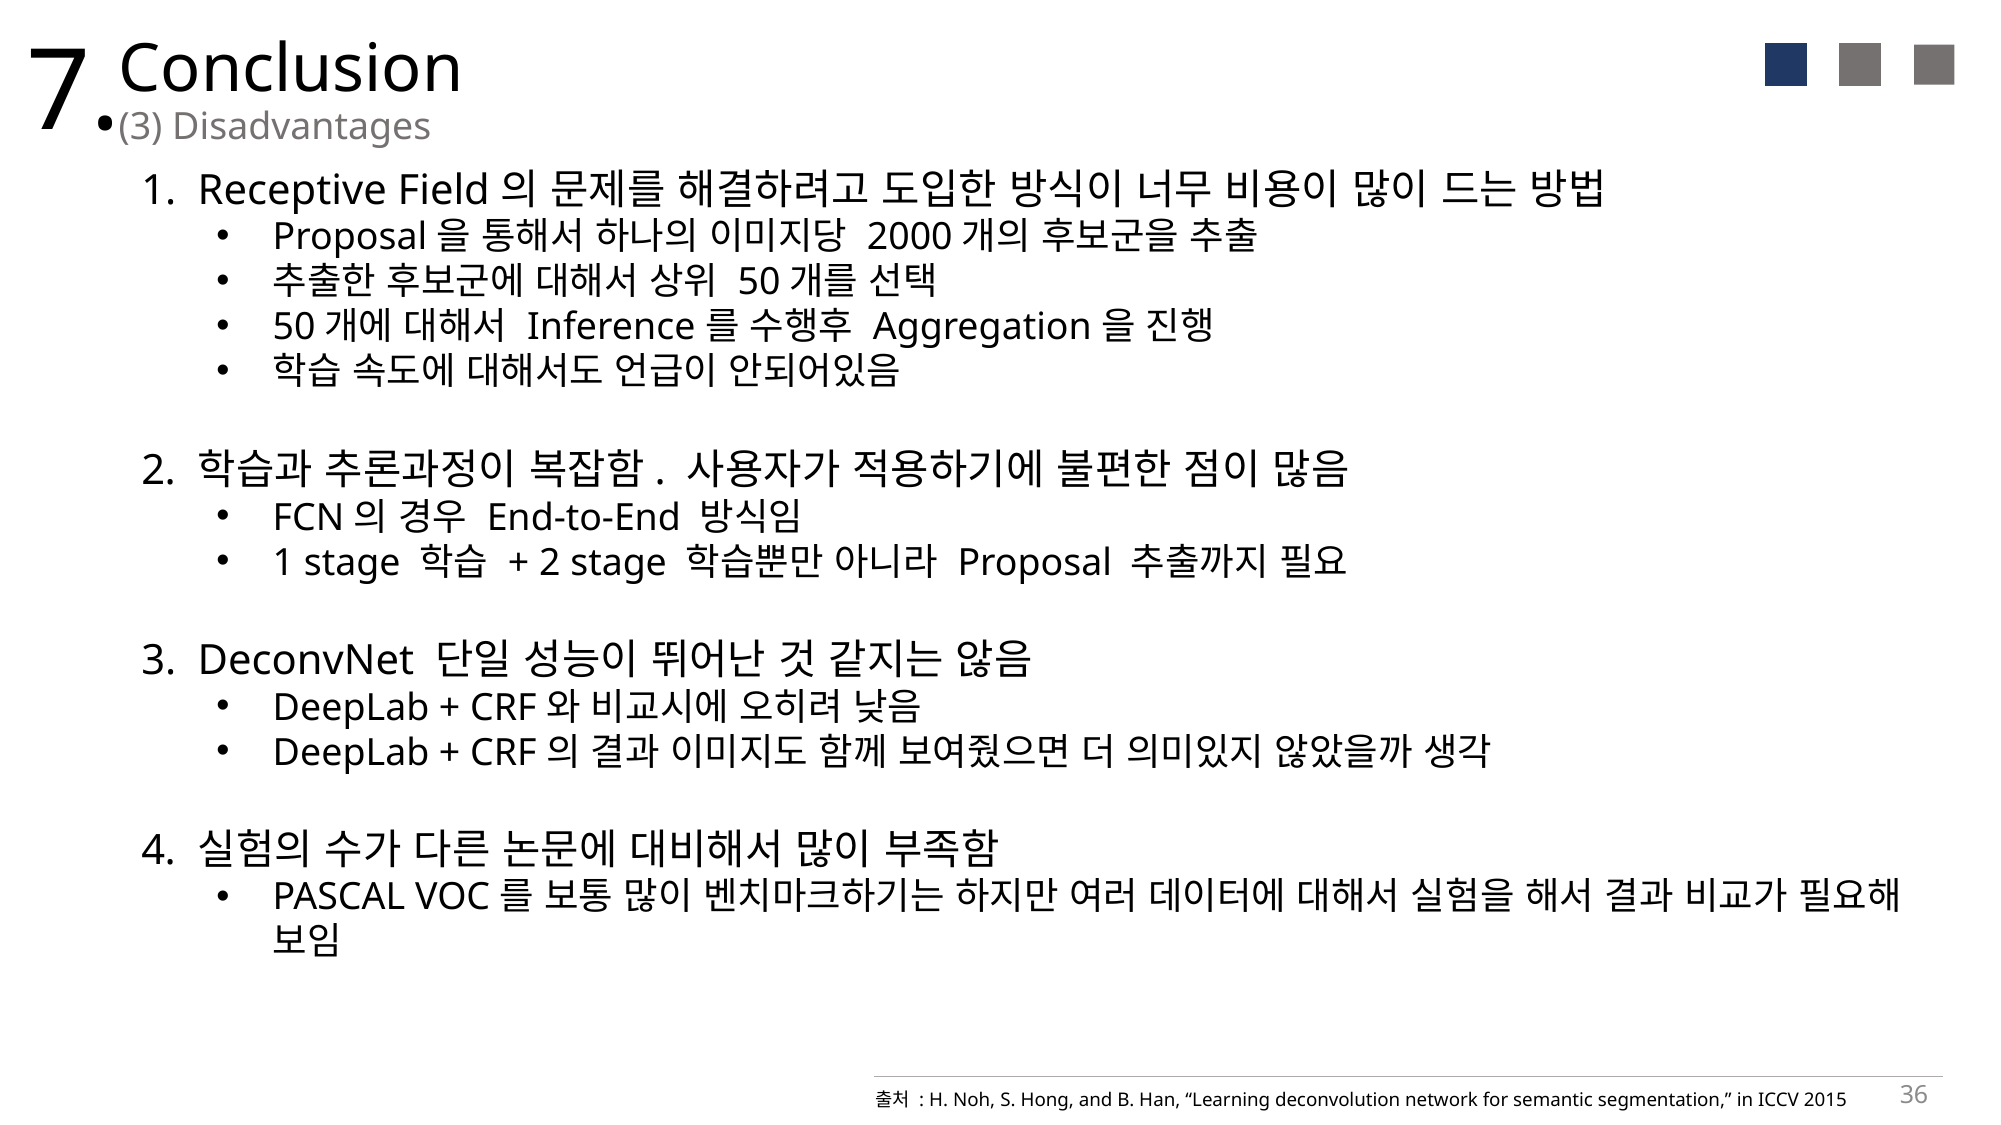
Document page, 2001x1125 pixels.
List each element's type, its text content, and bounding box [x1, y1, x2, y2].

text_box [1913, 43, 1955, 86]
text_box Conclusion [136, 17, 1678, 112]
text_box [1765, 43, 1807, 86]
text_box 출처 : H. Noh, S. Hong, and B. Han, “Learning deconvolution network for semantic segmentation,” in ICCV 2015 [860, 1080, 1881, 1118]
text_box (3) Disadvantages [136, 94, 1666, 155]
text_box 7. [11, 10, 136, 160]
text_box [1839, 43, 1881, 86]
slide_number 36 [1493, 1070, 1944, 1076]
text_box Receptive Field의 문제를 해결하려고 도입한 방식이 너무 비용이 많이 드는 방법 Proposal을 통해서 하나의 이미지당 2000개의 후보군을 추출 추출한 후보군에 대해서 상위 50개를 선택 50개에 대해서 Inference를 수행후 Aggregation을 진행 학습 속도에 대해서도 언급이 안되어있음 학습과 추론과정이 복잡함. 사용자가 적용하기에 불편한 점이 많음 FCN의 경우 End-to-End 방식임 1 stage 학습 + 2 stage 학습뿐만 아니라 Proposal 추출까지 필요 DeconvNet 단일 성능이 뛰어난 것 같지는 않음 DeepLab + CRF와 비교시에 오히려 낮음 DeepLab + CRF의 결과 이미지도 함께 보여줬으면 더 의미있지 않았을까 생각 실험의 수가 다른 논문에 대비해서 많이 부족함 PASCAL VOC를 보통 많이 벤치마크하기는 하지만 여러 데이터에 대해서 실험을 해서 결과 비교가 필요해 보임 [126, 155, 1955, 1070]
slide_number 36 [1493, 1077, 1944, 1125]
